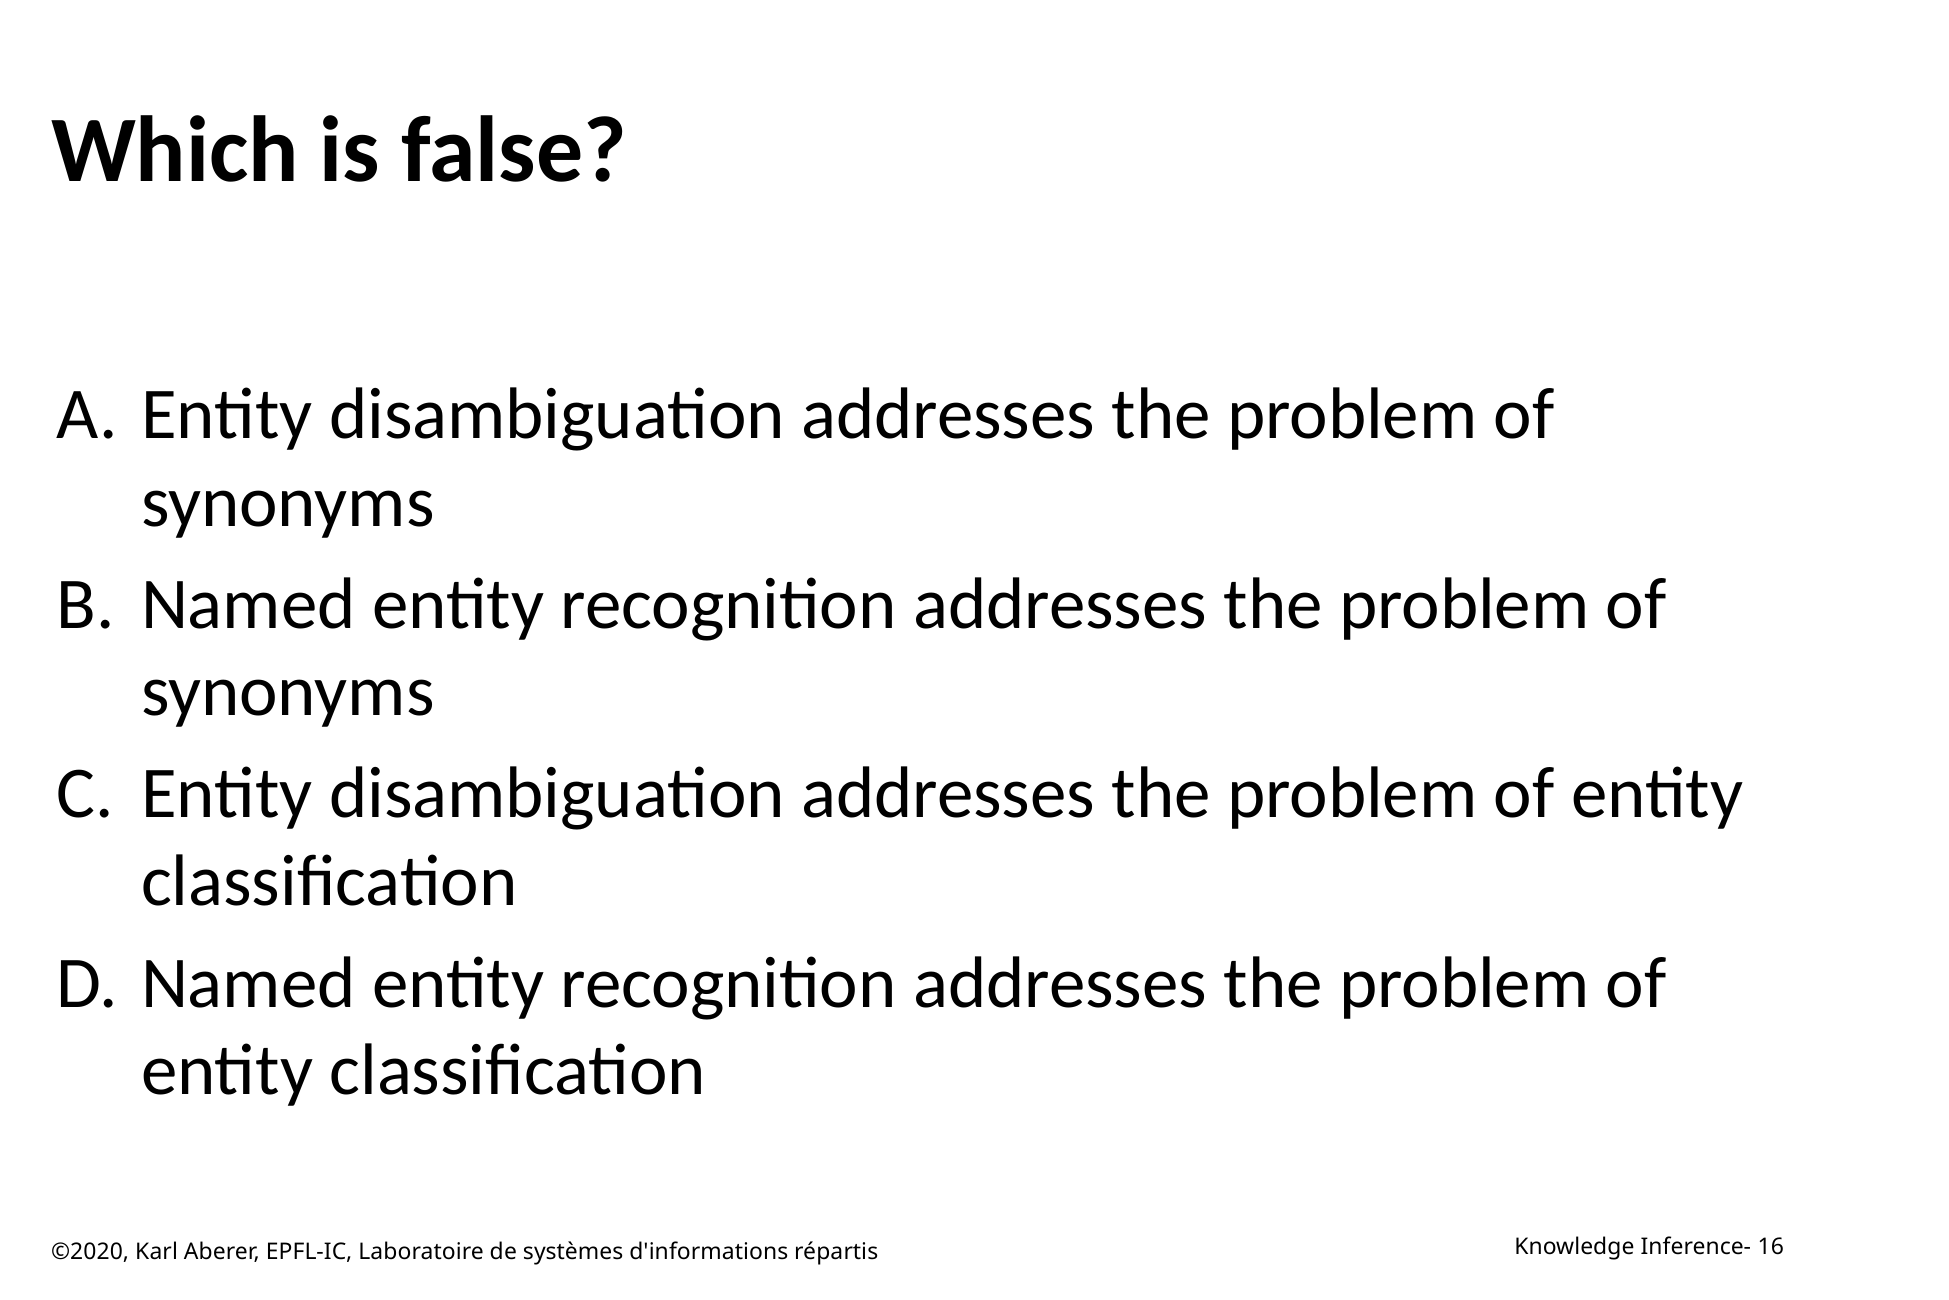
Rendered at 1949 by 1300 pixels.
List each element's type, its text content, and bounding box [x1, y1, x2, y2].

footer ©2020, Karl Aberer, EPFL-IC, Laboratoire de systèmes d'informations répartis [32, 1227, 1284, 1271]
list Entity disambiguation addresses the problem of synonyms Named entity recognition addresses the problem of synonyms Entity disambiguation addresses the problem of entity classification Named entity recognition addresses the problem of entity classification [37, 253, 1809, 1208]
title Which is false? [32, 57, 1803, 232]
